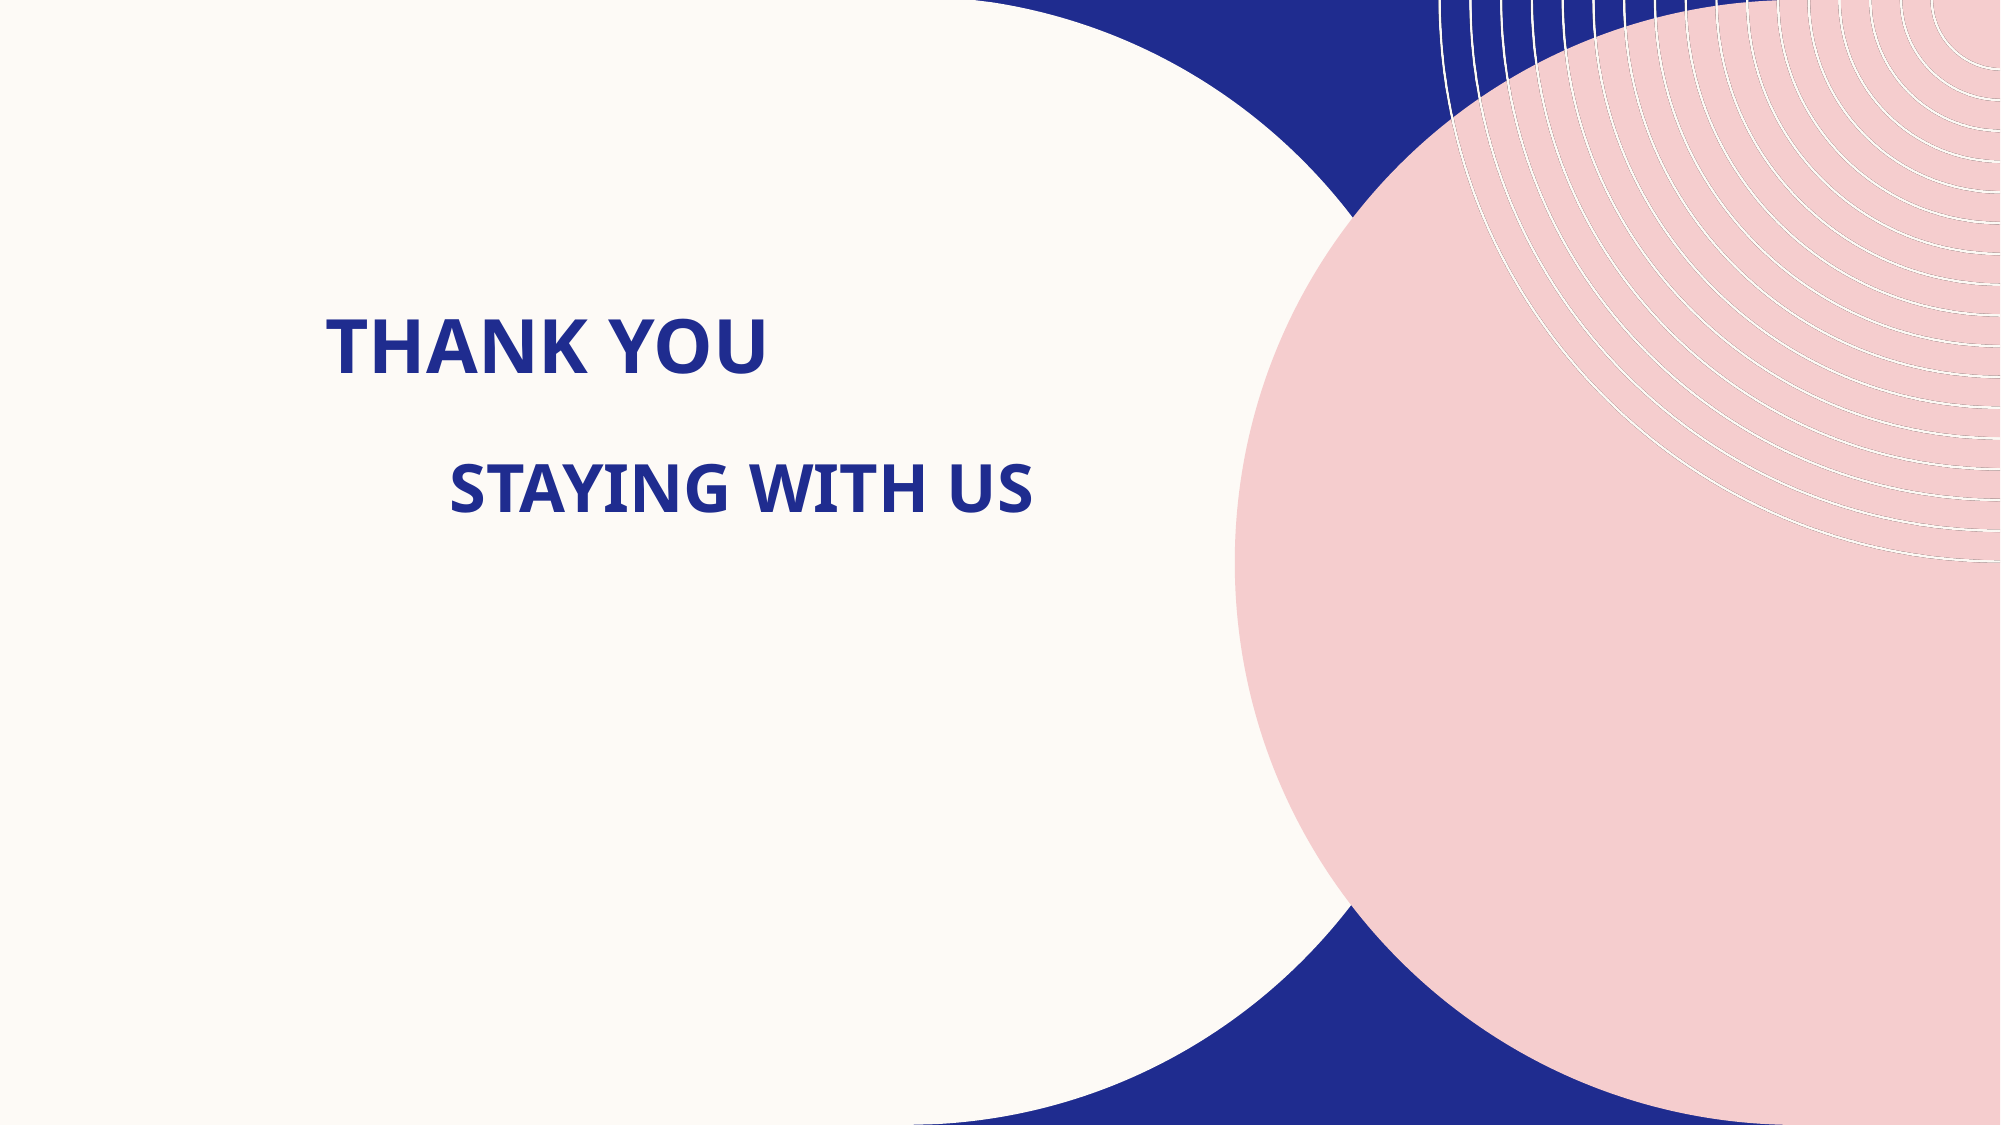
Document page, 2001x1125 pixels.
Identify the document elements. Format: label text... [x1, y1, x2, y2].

subtitle STAYING WITH US [434, 266, 1372, 633]
picture [1438, 0, 2001, 563]
title Thank you [310, 54, 1198, 479]
